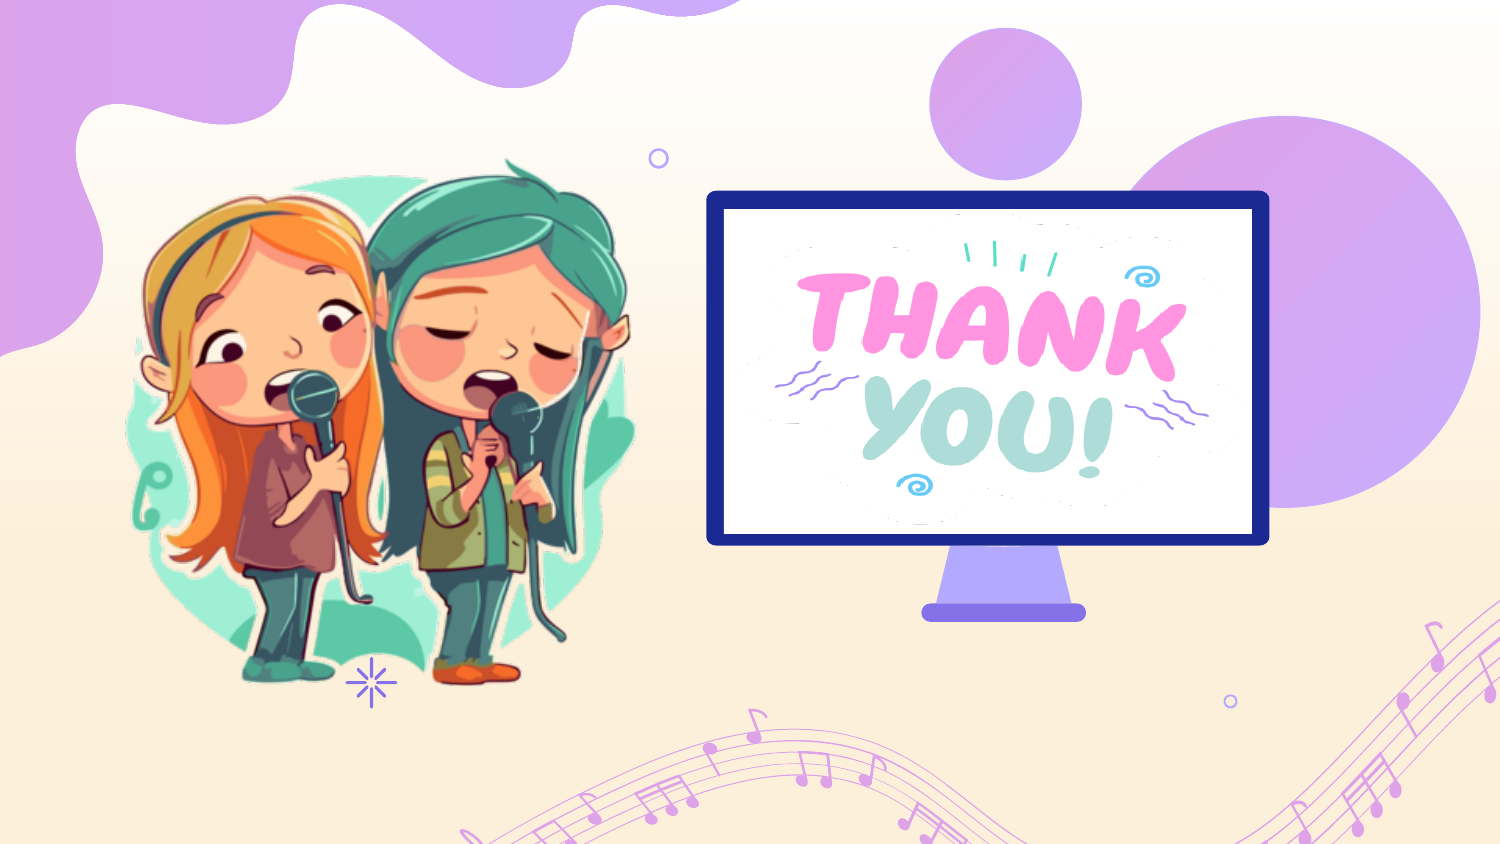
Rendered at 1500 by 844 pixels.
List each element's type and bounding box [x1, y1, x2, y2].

text_box [1223, 694, 1238, 709]
text_box [930, 28, 1082, 171]
text_box [1149, 116, 1480, 508]
picture [101, 147, 665, 711]
text_box [706, 190, 1270, 623]
picture [723, 172, 1262, 564]
